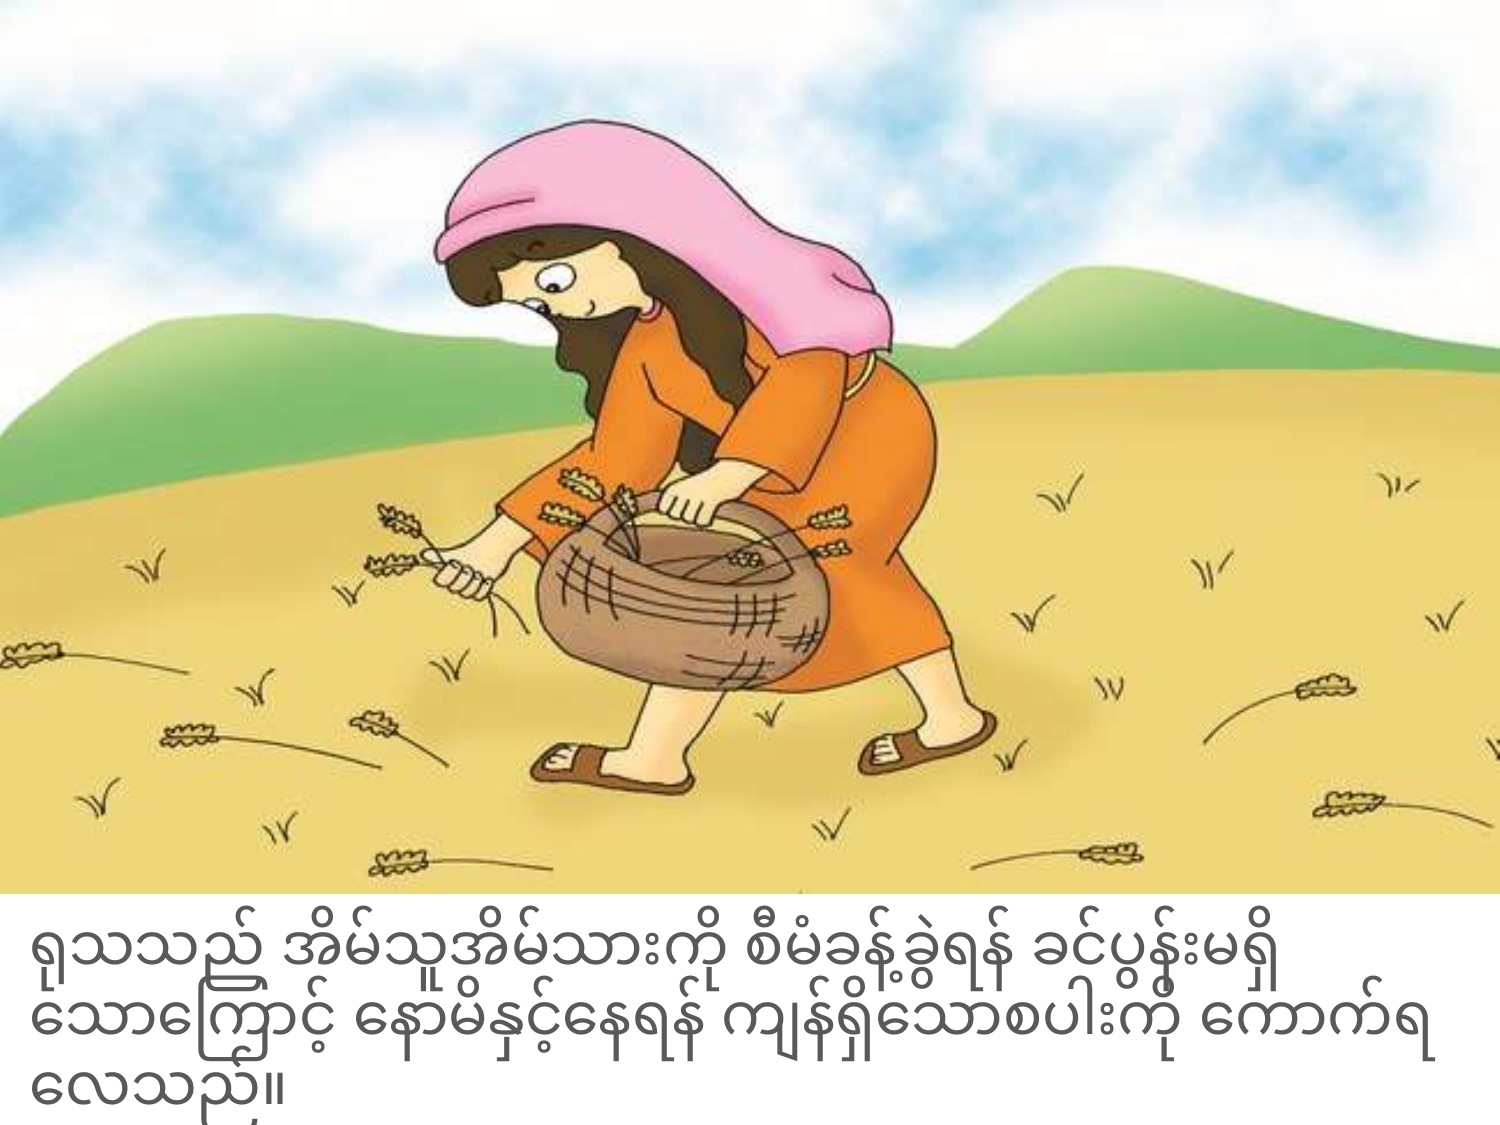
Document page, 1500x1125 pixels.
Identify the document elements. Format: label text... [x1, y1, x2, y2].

text_box ရုသသည် အိမ်သူအိမ်သားကို စီမံခန့်ခွဲရန် ခင်ပွန်းမရှိသောကြောင့် နောမိနှင့်နေရန် ကျန်ရှိသောစပါးကို ကောက်ရလေသည်။ [14, 902, 1486, 1124]
picture [0, 0, 1500, 894]
